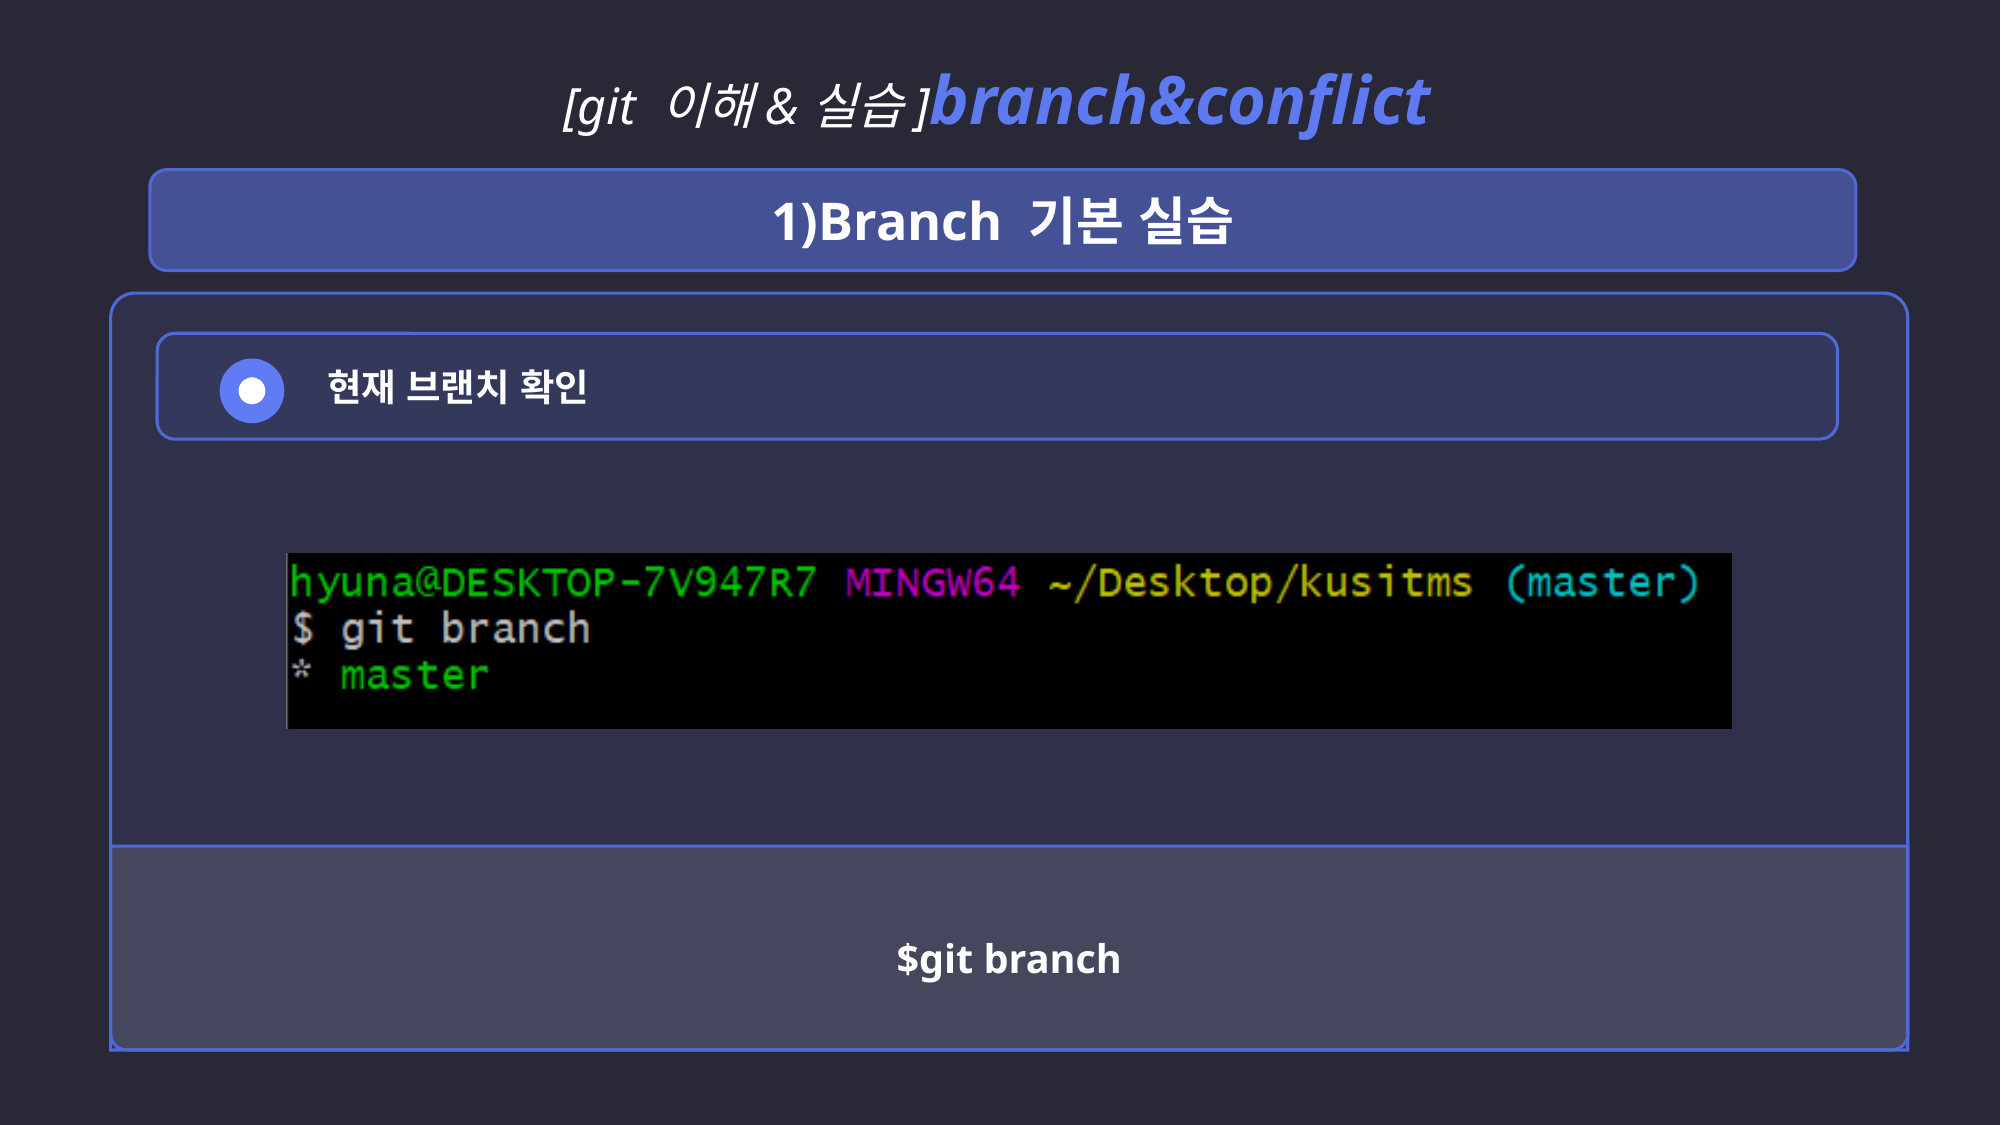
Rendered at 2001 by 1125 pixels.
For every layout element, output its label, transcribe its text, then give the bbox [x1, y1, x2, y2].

text_box [109, 292, 1909, 845]
text_box [1898, 1039, 1909, 1051]
text_box 현재 브랜치 확인 [155, 332, 1839, 441]
text_box [git 이해&실습]branch&conflict [277, 10, 1718, 146]
text_box [228, 366, 276, 415]
text_box 1)Branch 기본 실습 [148, 168, 1857, 272]
picture [286, 553, 1732, 729]
text_box $git branch [109, 845, 1909, 1052]
text_box [109, 1038, 121, 1051]
